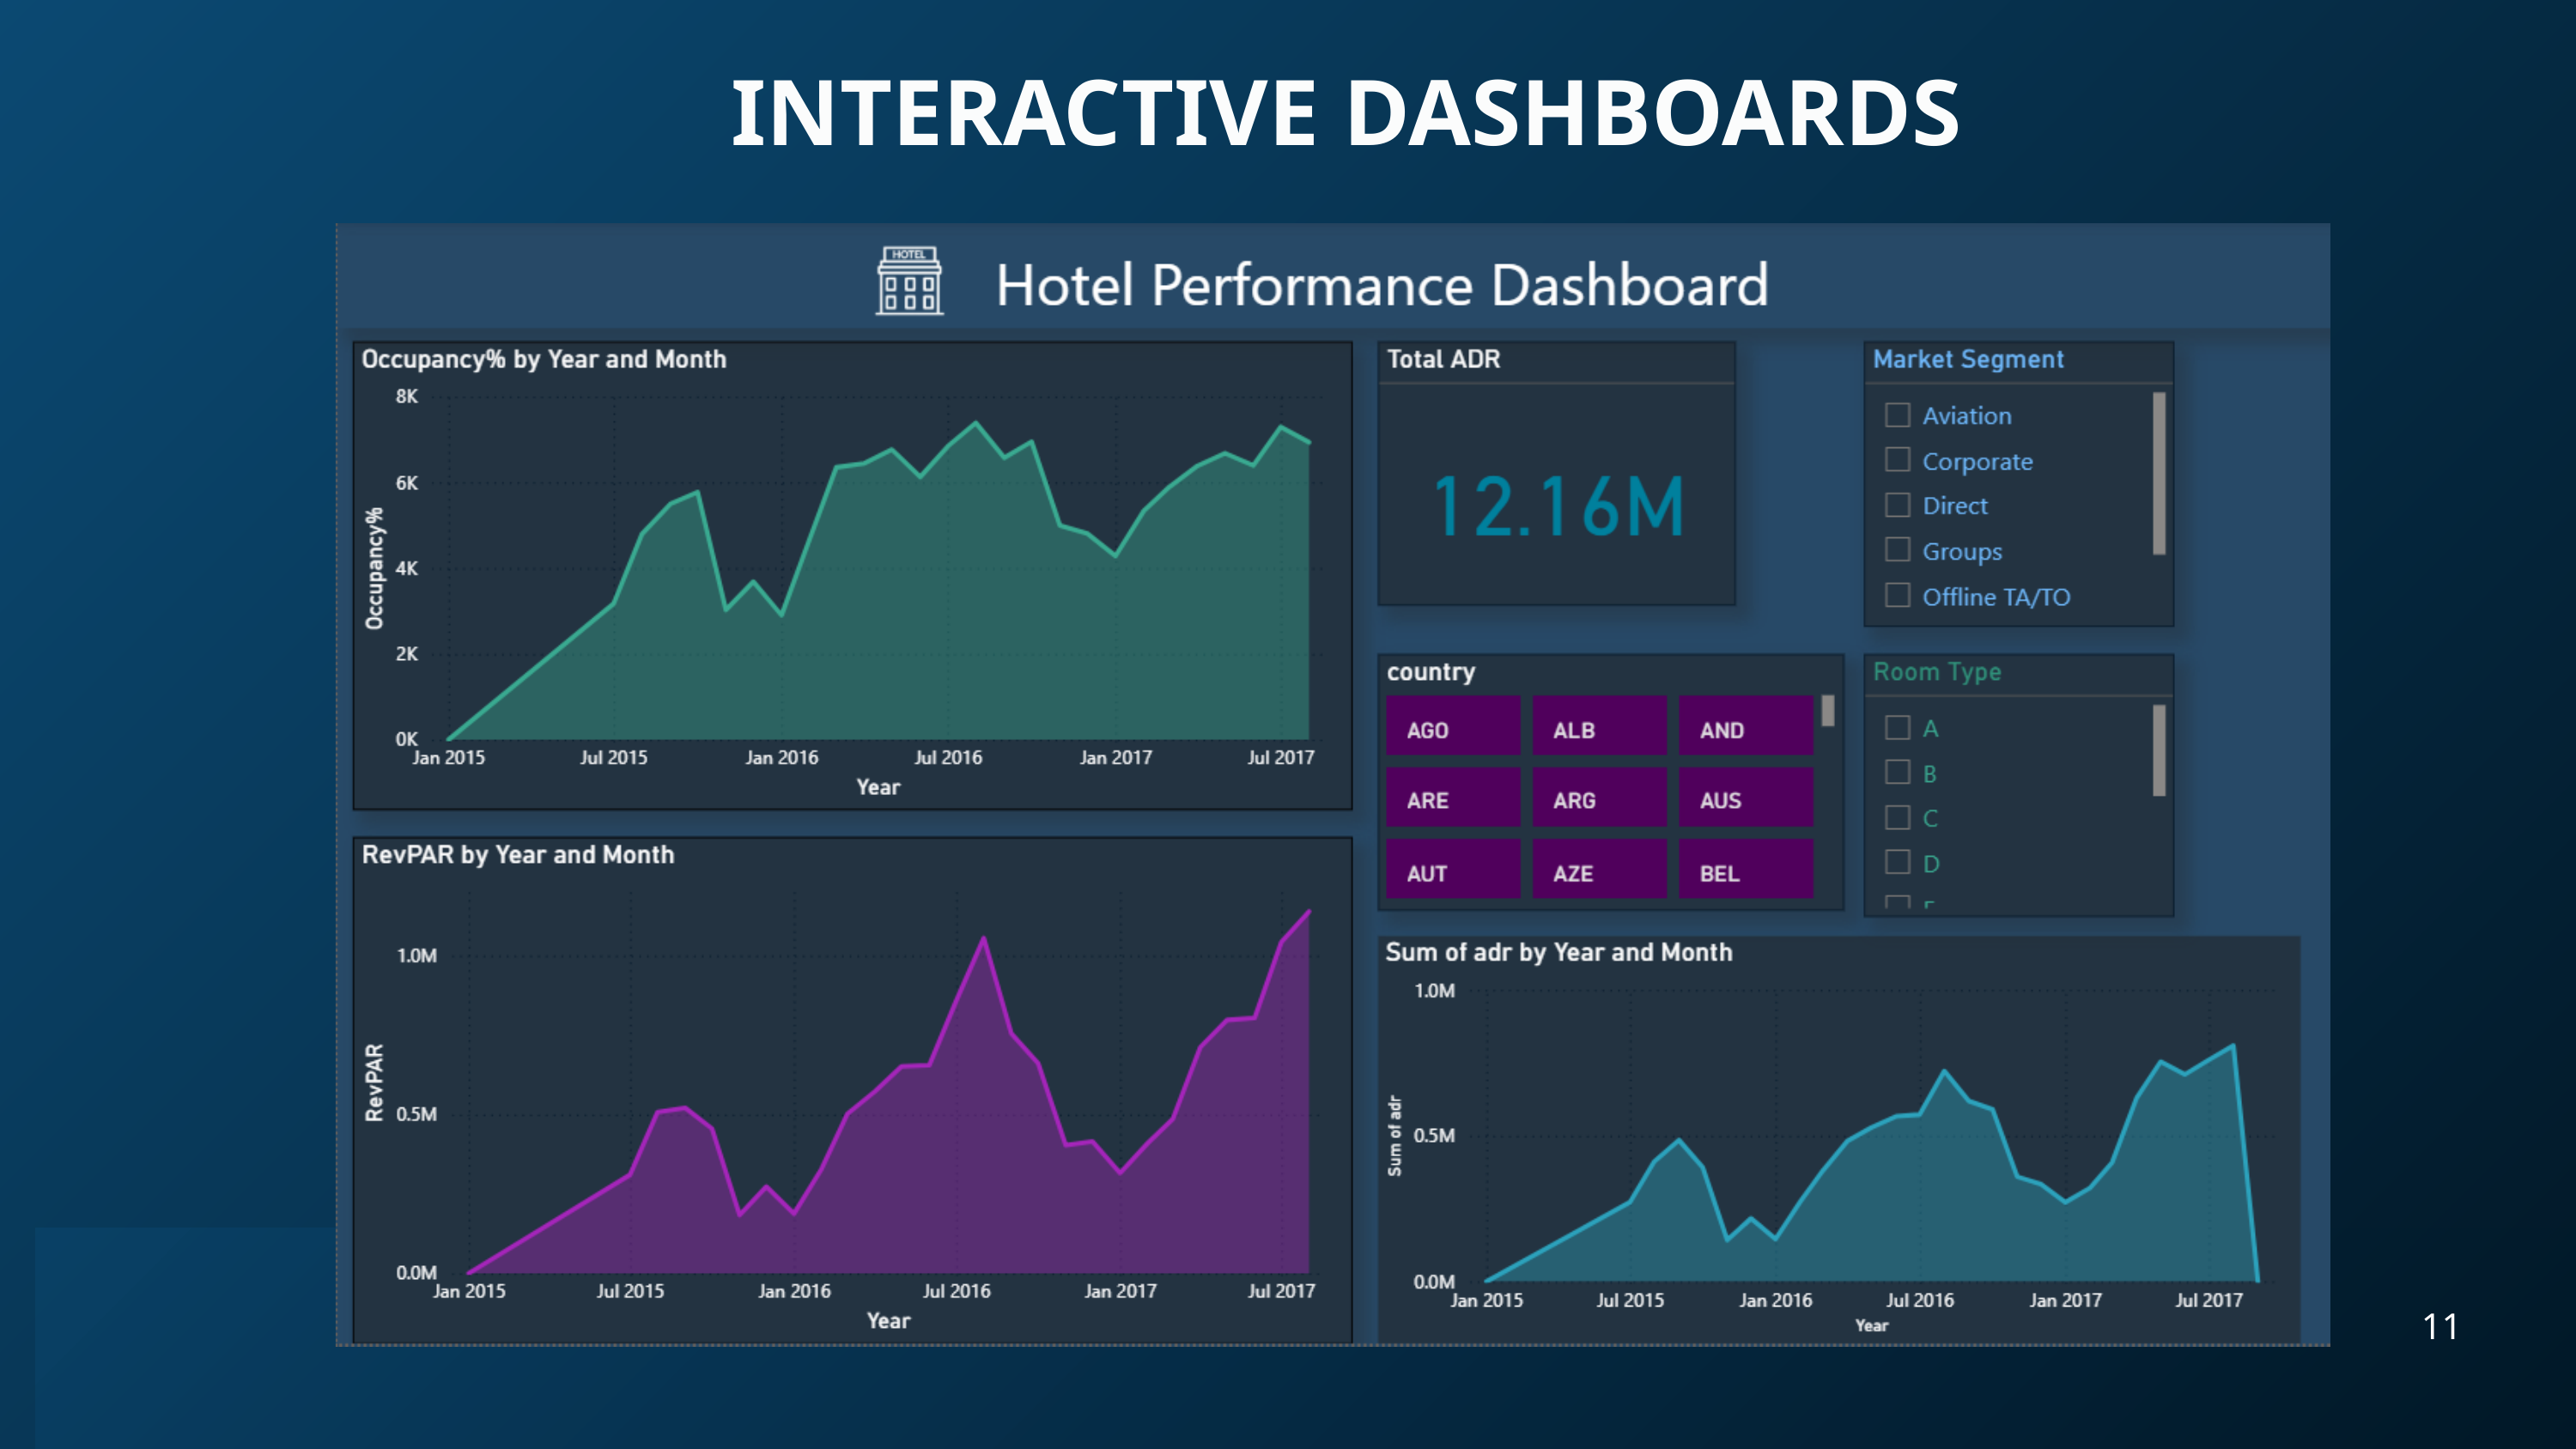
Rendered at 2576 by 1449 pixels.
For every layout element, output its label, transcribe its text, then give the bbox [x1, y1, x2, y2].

text_box [1535, 223, 2330, 1347]
text_box INTERACTIVE DASHBOARDS [1535, 36, 2008, 164]
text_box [1259, 3, 1529, 1449]
text_box 11 [2421, 1296, 2463, 1348]
text_box [335, 223, 1253, 1347]
text_box INTERACTIVE DASHBOARDS [684, 36, 1253, 164]
